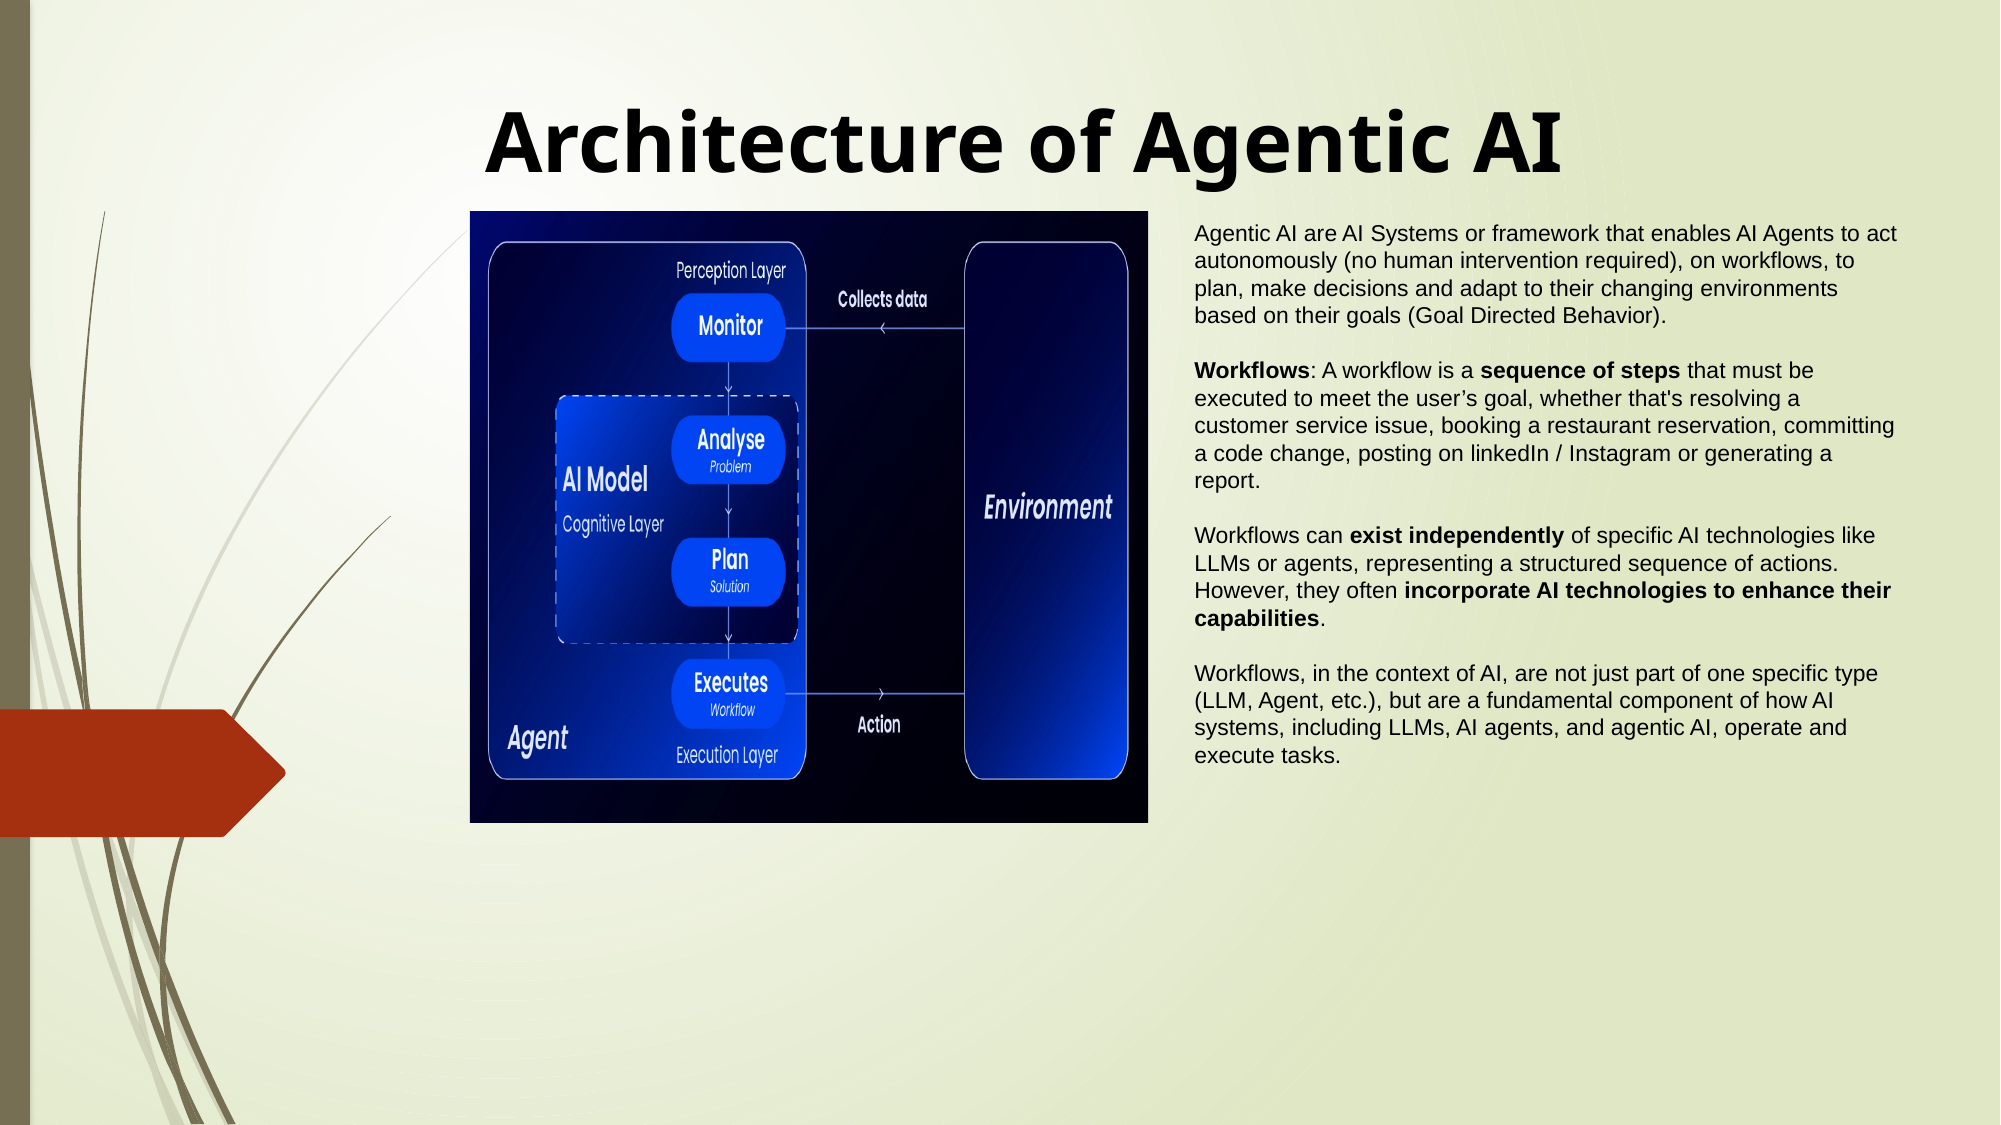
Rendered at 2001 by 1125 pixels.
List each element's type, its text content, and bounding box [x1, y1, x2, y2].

text_box Architecture of Agentic AI [469, 80, 1914, 197]
text_box Agentic AI are AI Systems or framework that enables AI Agents to act autonomously (no human intervention required), on workflows, to plan, make decisions and adapt to their changing environments based on their goals (Goal Directed Behavior). Workflows: A workflow is a sequence of steps that must be executed to meet the user’s goal, whether that's resolving a customer service issue, booking a restaurant reservation, committing a code change, posting on linkedIn / Instagram or generating a report. Workflows can exist independently of specific AI technologies like LLMs or agents, representing a structured sequence of actions. However, they often incorporate AI technologies to enhance their capabilities. Workflows, in the context of AI, are not just part of one specific type (LLM, Agent, etc.), but are a fundamental component of how AI systems, including LLMs, AI agents, and agentic AI, operate and execute tasks. [1179, 211, 1914, 776]
picture [469, 211, 1149, 823]
